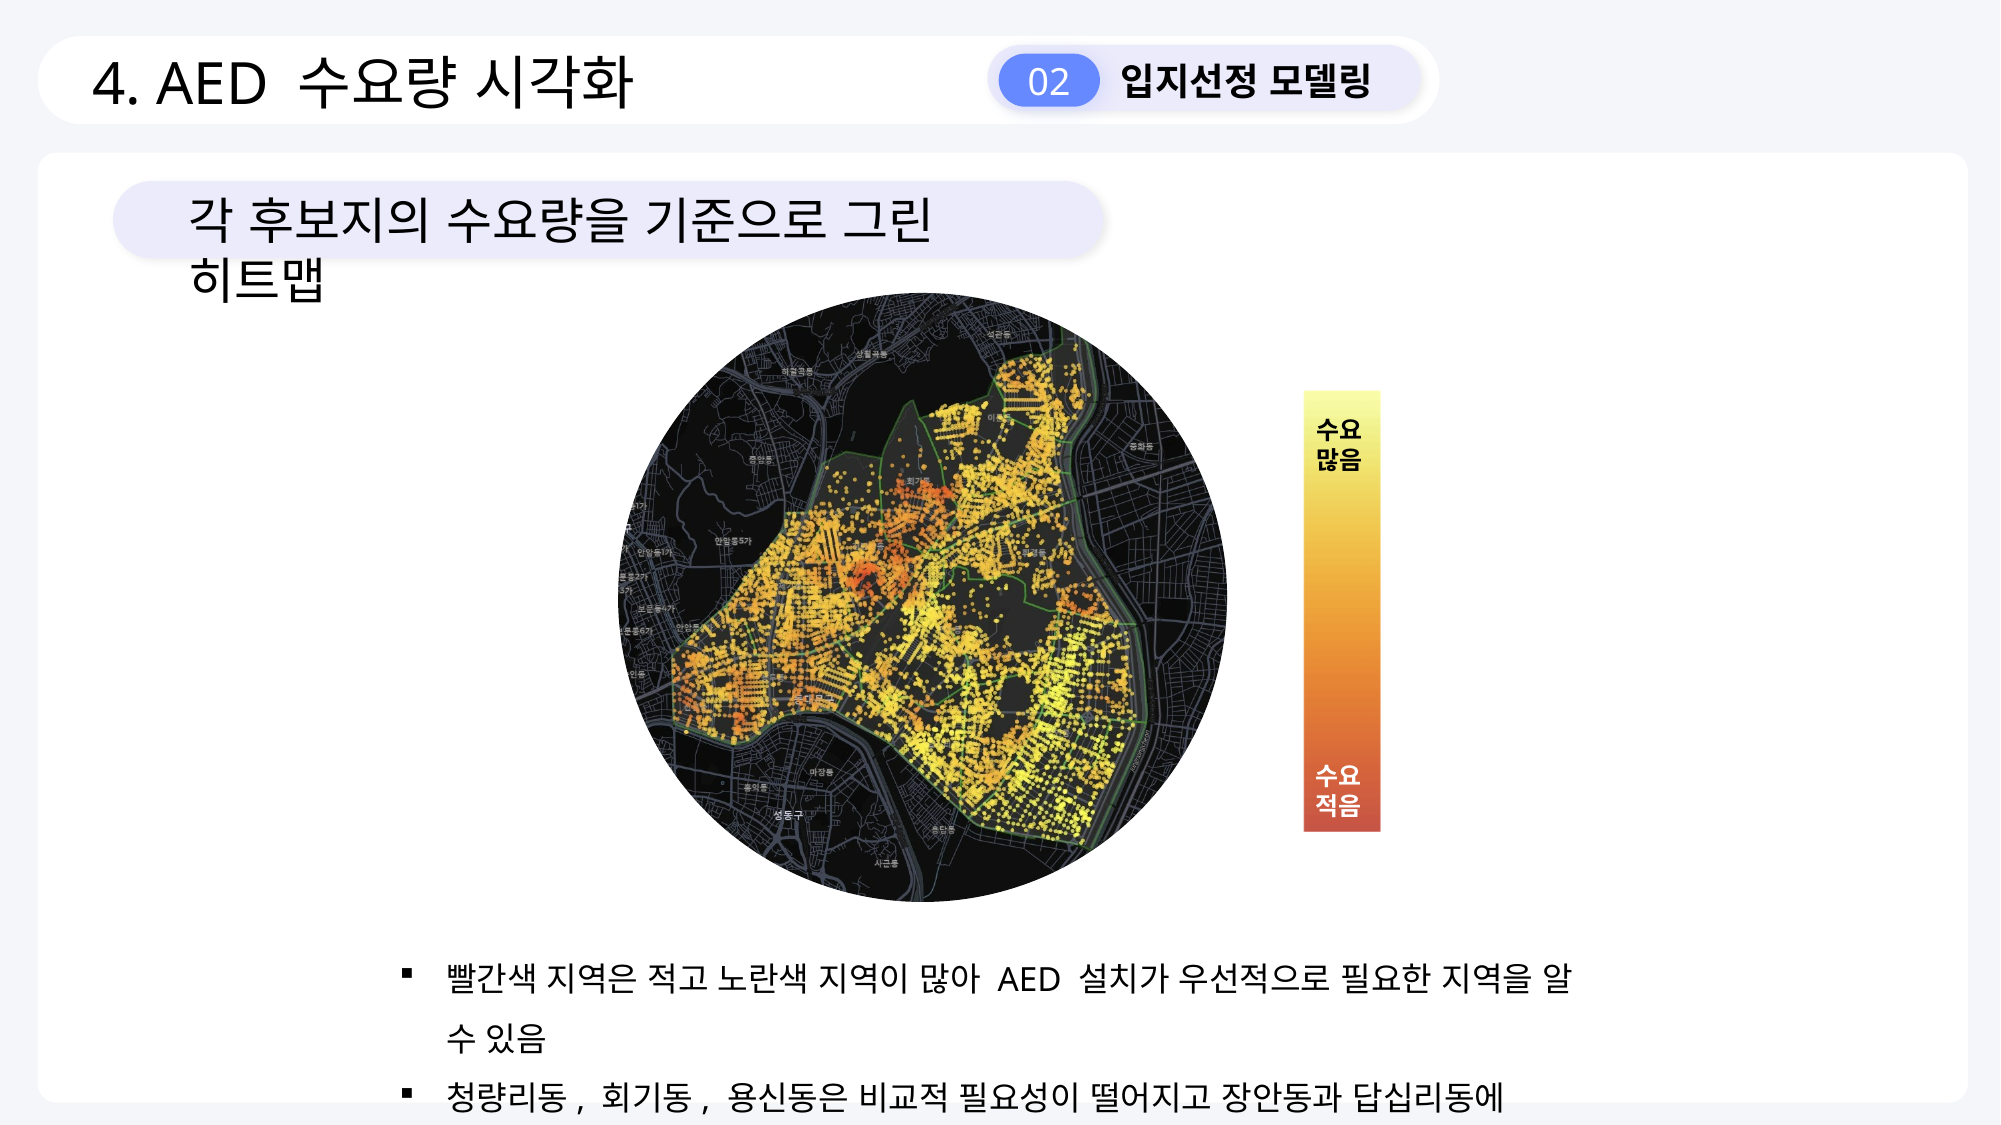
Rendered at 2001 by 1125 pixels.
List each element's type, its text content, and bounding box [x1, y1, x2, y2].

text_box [618, 292, 1382, 902]
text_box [112, 181, 1104, 259]
text_box 4. AED 수요량 시각화 [77, 38, 945, 124]
text_box 입지선정 모델링 [1076, 50, 1388, 110]
text_box 빨간색 지역은 적고 노란색 지역이 많아 AED 설치가 우선적으로 필요한 지역을 알 수 있음 청량리동, 회기동, 용신동은 비교적 필요성이 떨어지고 장안동과 답십리동에 필요성이 큼 [384, 930, 1616, 1125]
text_box 02 [1012, 50, 1076, 110]
